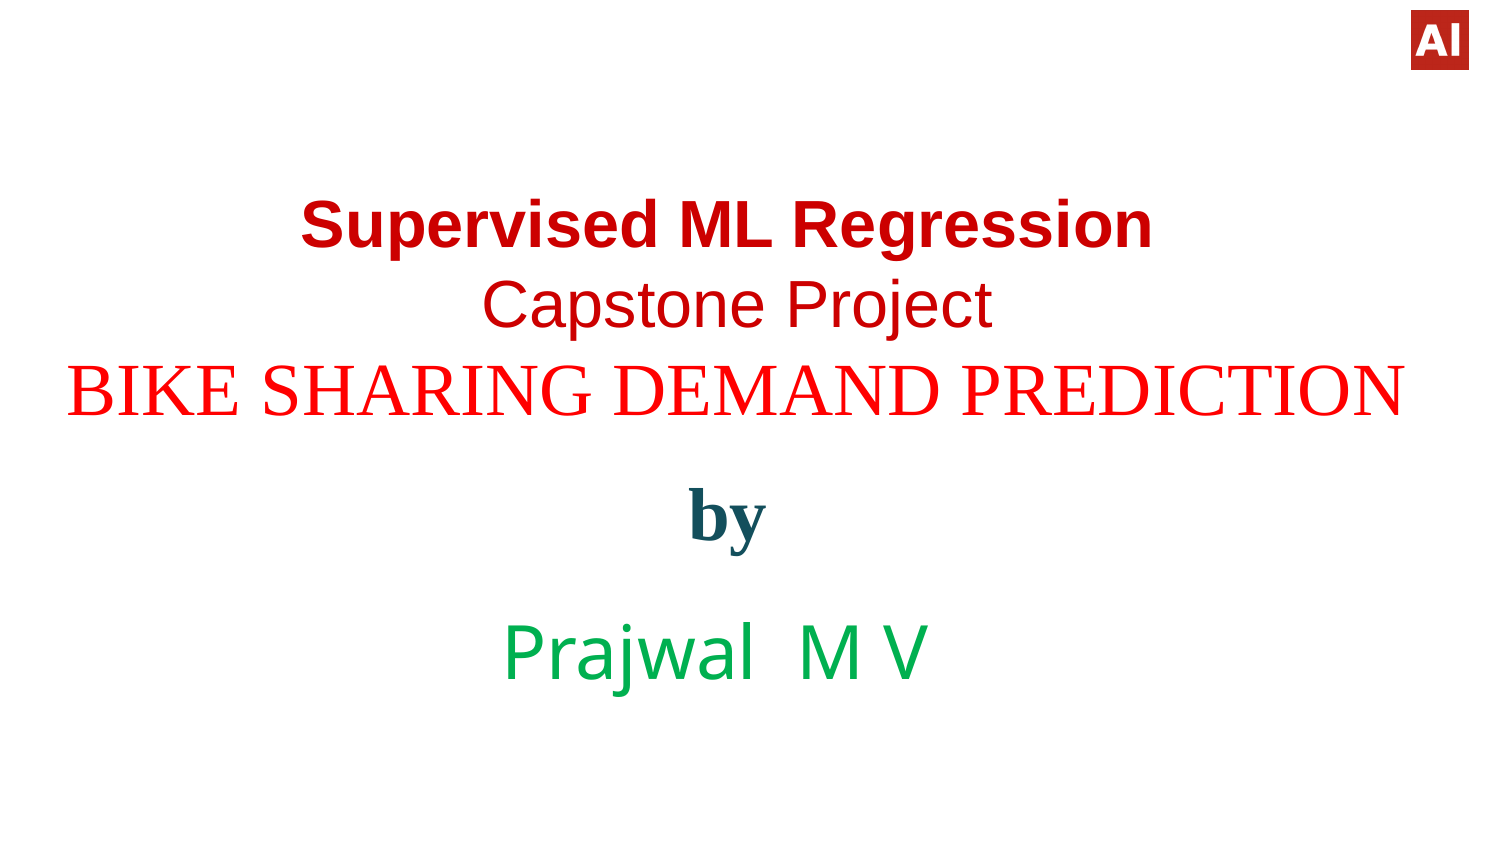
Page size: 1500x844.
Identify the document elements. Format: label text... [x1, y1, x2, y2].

title Supervised ML Regression Capstone Project BIKE SHARING DEMAND PREDICTION by [26, 47, 1449, 651]
picture [1411, 10, 1469, 70]
text_box Prajwal M V [486, 597, 1028, 703]
